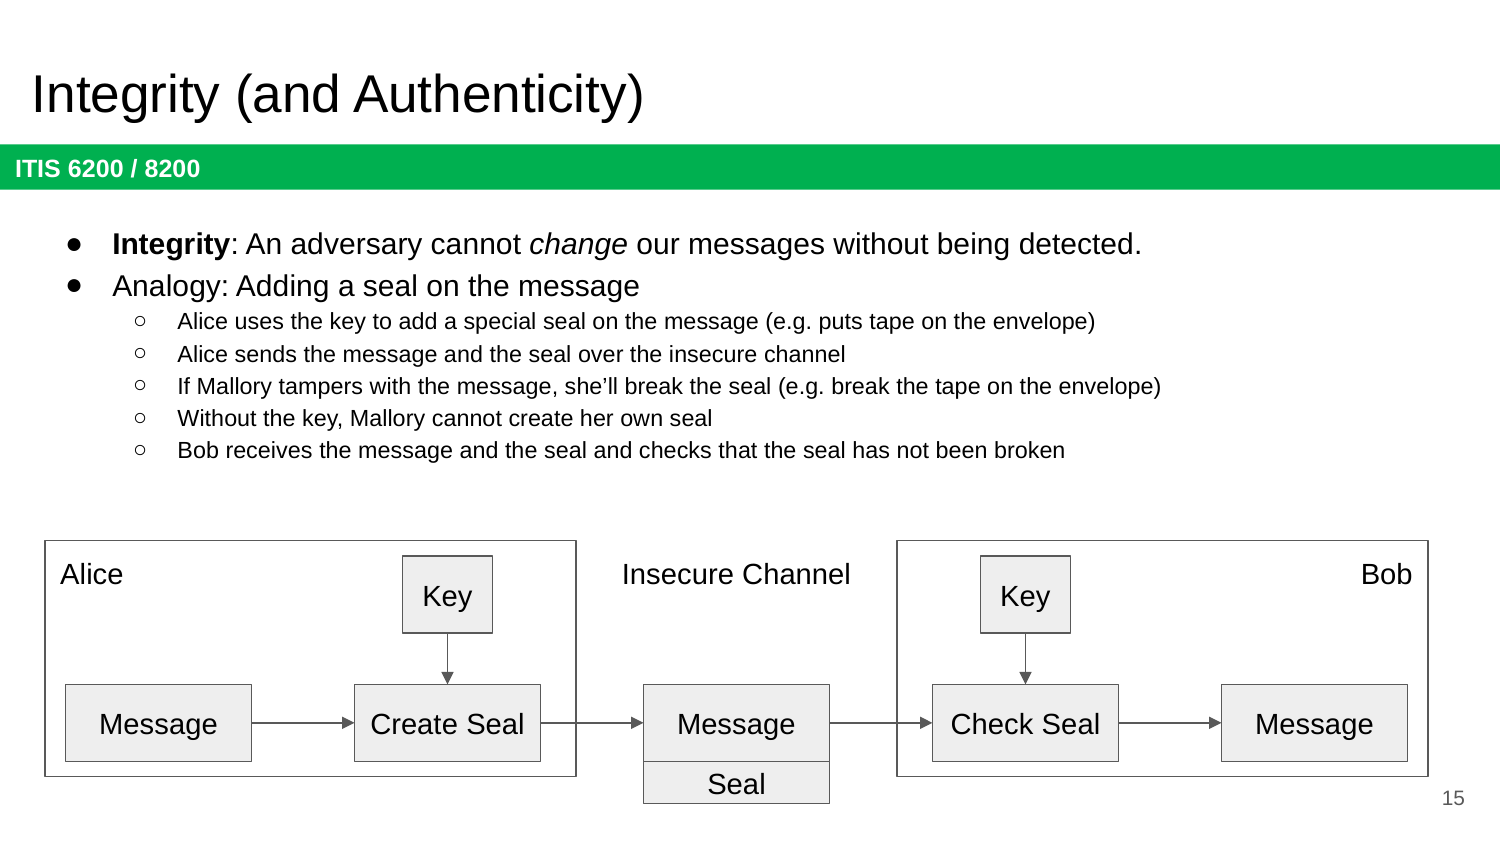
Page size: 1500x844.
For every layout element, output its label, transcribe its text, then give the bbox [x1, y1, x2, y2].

text_box Create Seal [354, 684, 541, 762]
text_box Check Seal [932, 684, 1119, 762]
text_box Bob [1302, 540, 1428, 606]
text_box Message [643, 684, 830, 761]
text_box Message [1221, 684, 1408, 762]
list Integrity: An adversary cannot change our messages without being detected. Analogy: Adding a seal on the message Alice uses the key to add a special seal on the message (e.g. puts tape on the envelope) Alice sends the message and the seal over the insecure channel If Mallory tampers with the message, she’ll break the seal (e.g. break the tape on the envelope) Without the key, Mallory cannot create her own seal Bob receives the message and the seal and checks that the seal has not been broken [32, 204, 1431, 480]
text_box Insecure Channel [575, 540, 898, 606]
text_box [897, 540, 1428, 777]
text_box [45, 540, 576, 777]
title Integrity (and Authenticity) [16, 44, 1415, 139]
text_box Alice [45, 540, 171, 606]
text_box Key [402, 556, 493, 634]
slide_number 15 [1389, 764, 1480, 830]
text_box Key [980, 556, 1071, 634]
text_box Seal [643, 761, 830, 804]
text_box Message [65, 684, 252, 762]
